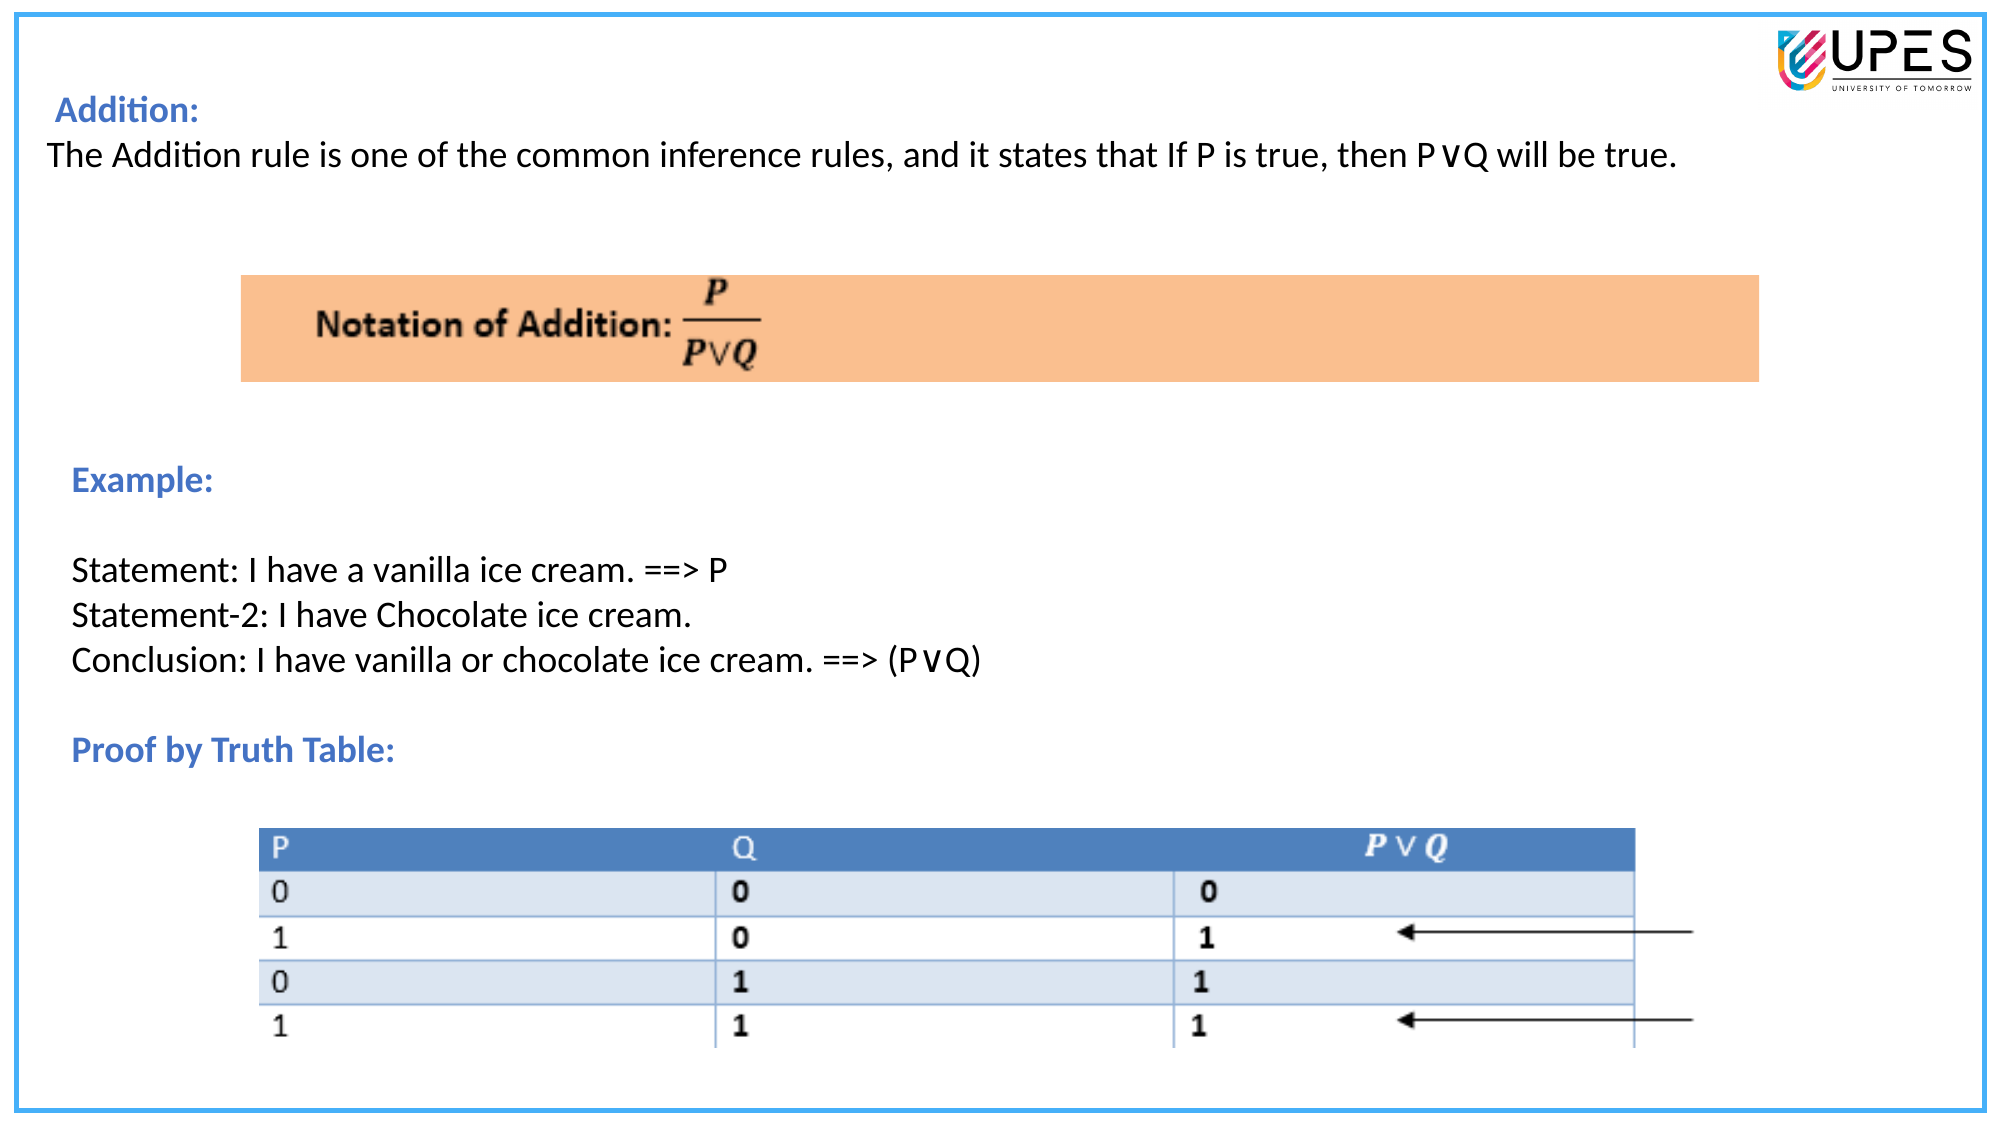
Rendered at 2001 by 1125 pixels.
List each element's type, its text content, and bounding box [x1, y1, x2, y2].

text_box Addition: The Addition rule is one of the common inference rules, and it states that If P is true, then P∨Q will be true. [31, 77, 1941, 183]
picture [1758, 20, 1978, 110]
text_box Example: Statement: I have a vanilla ice cream. ==> P Statement-2: I have Chocolate ice cream. Conclusion: I have vanilla or chocolate ice cream. ==> (P∨Q) Proof by Truth Table: [56, 448, 1966, 778]
picture [240, 275, 1760, 382]
picture [259, 828, 1703, 1048]
